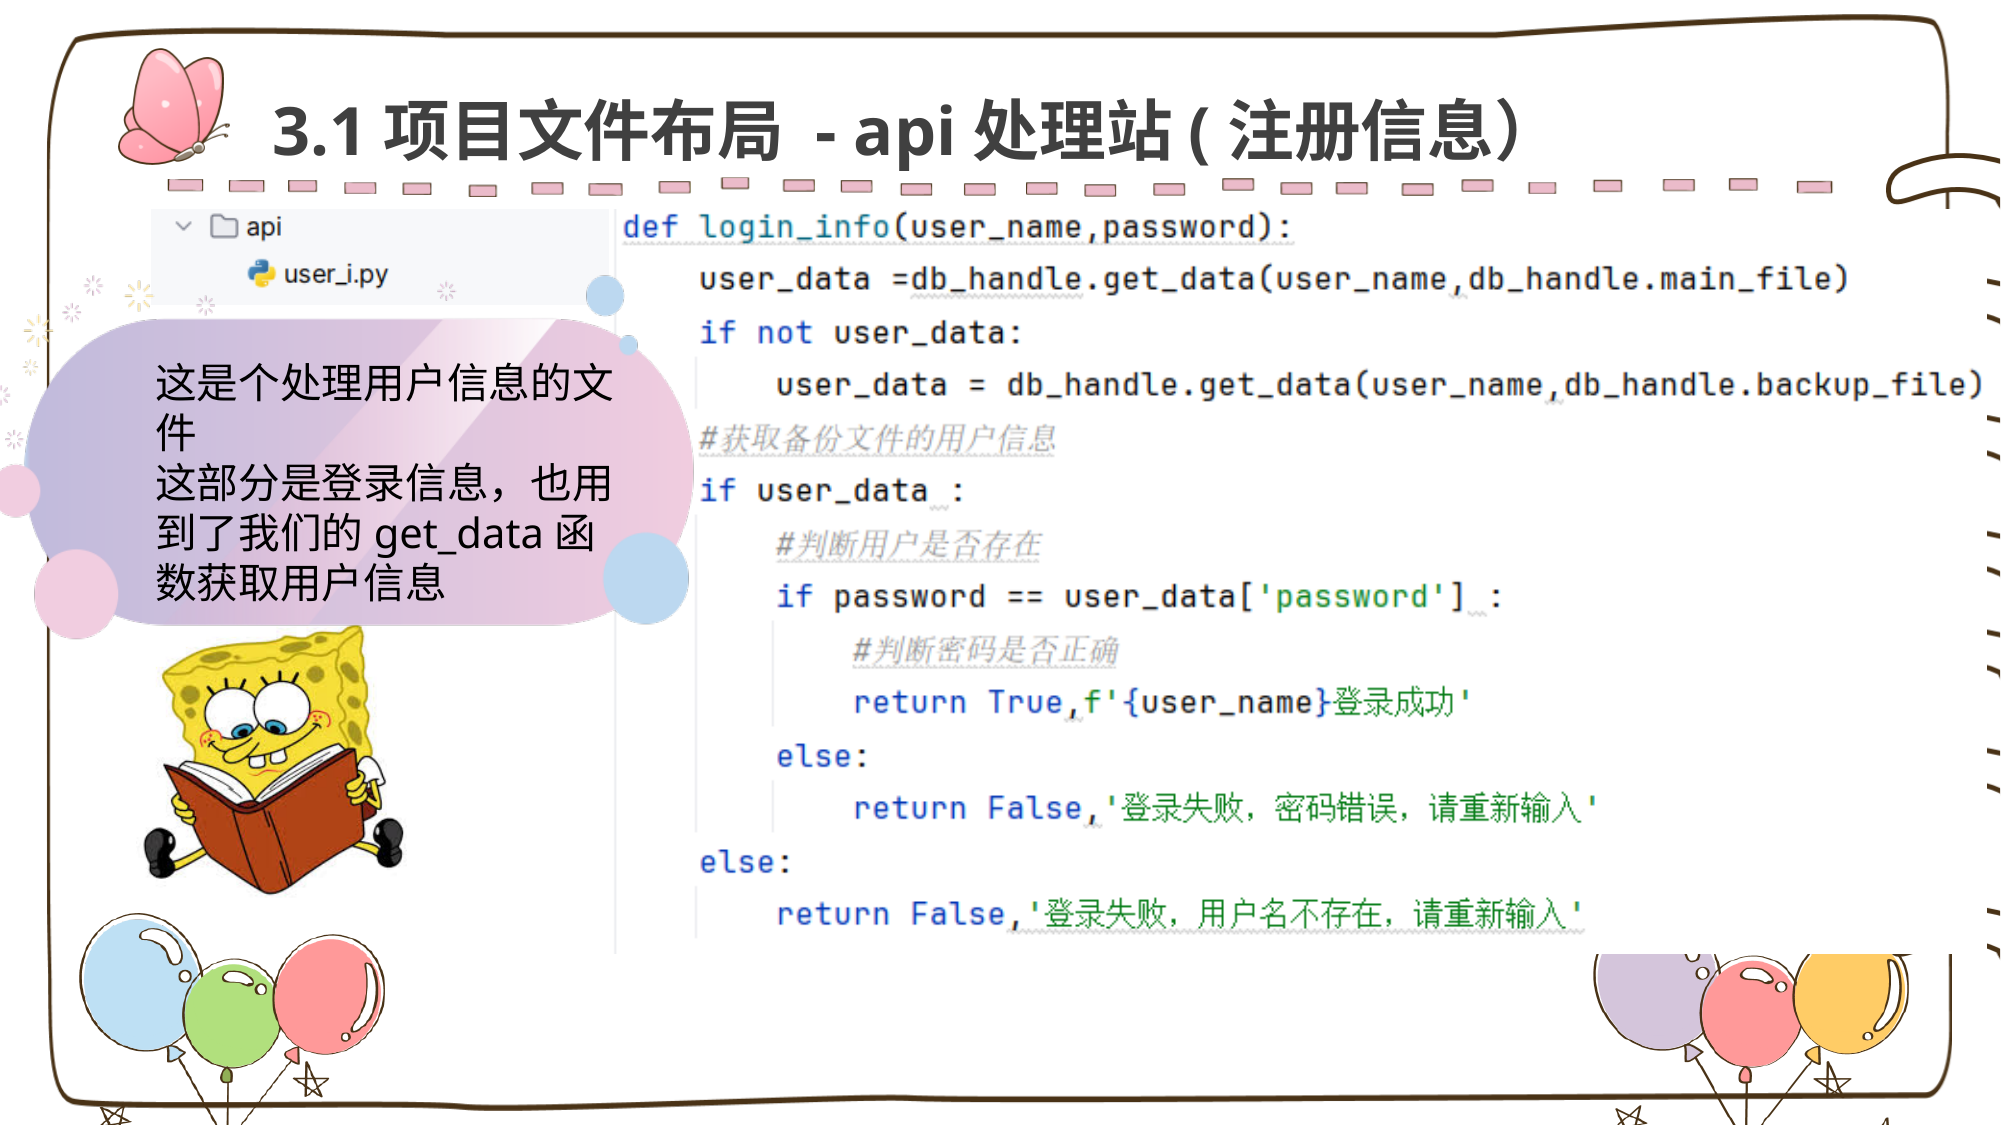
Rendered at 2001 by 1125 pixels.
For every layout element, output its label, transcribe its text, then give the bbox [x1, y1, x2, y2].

text_box 3.1项目文件布局 - api处理站(注册信息） [257, 81, 1724, 177]
picture [0, 14, 2001, 1125]
